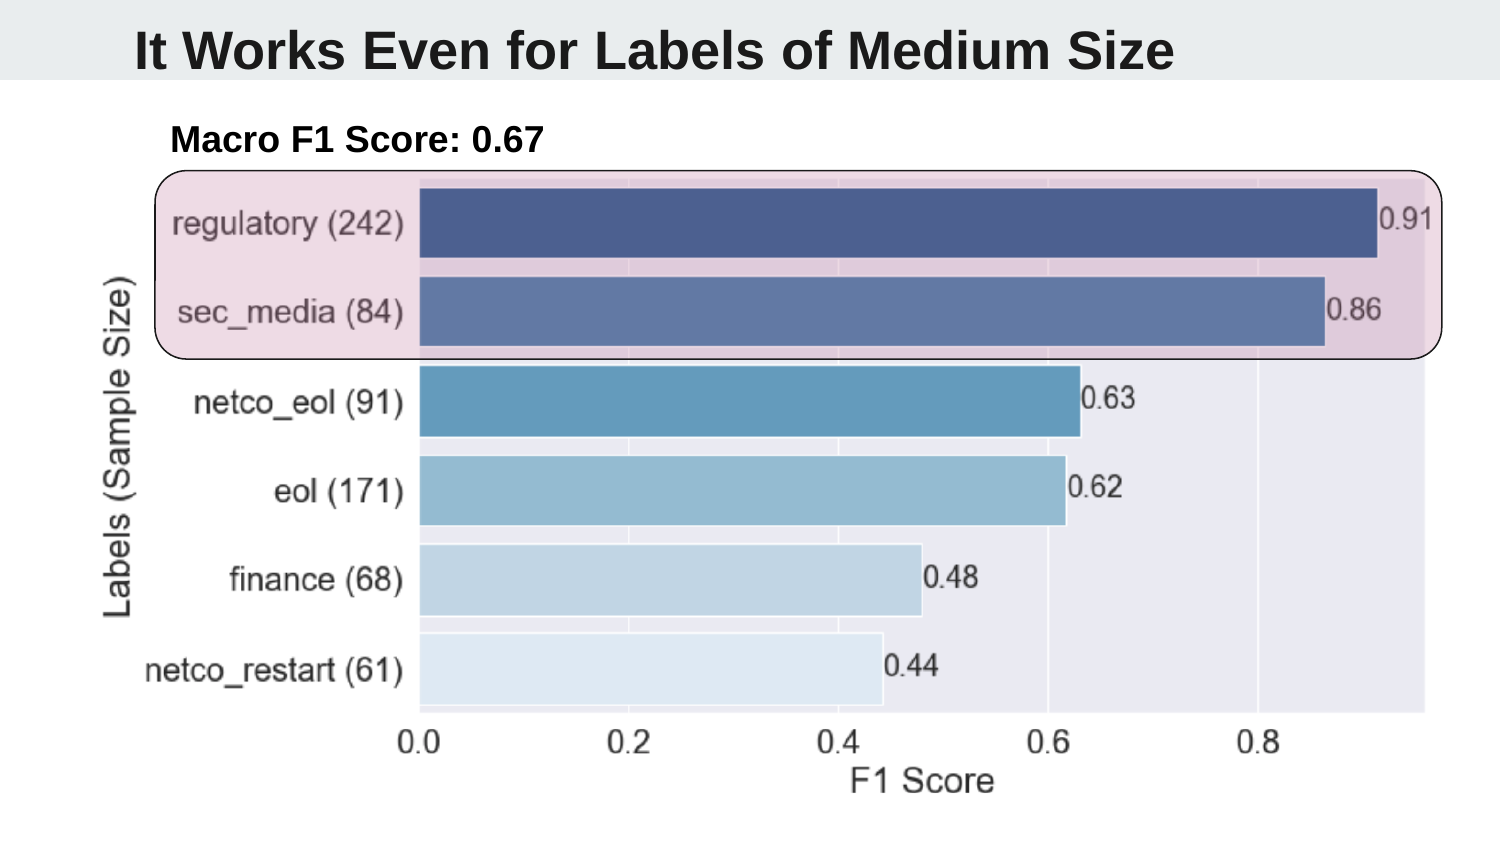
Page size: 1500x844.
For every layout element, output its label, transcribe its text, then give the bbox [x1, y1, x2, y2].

picture [93, 165, 1442, 801]
title It Works Even for Labels of Medium Size [119, 0, 1381, 88]
text_box Macro F1 Score: 0.67 [155, 92, 1317, 161]
